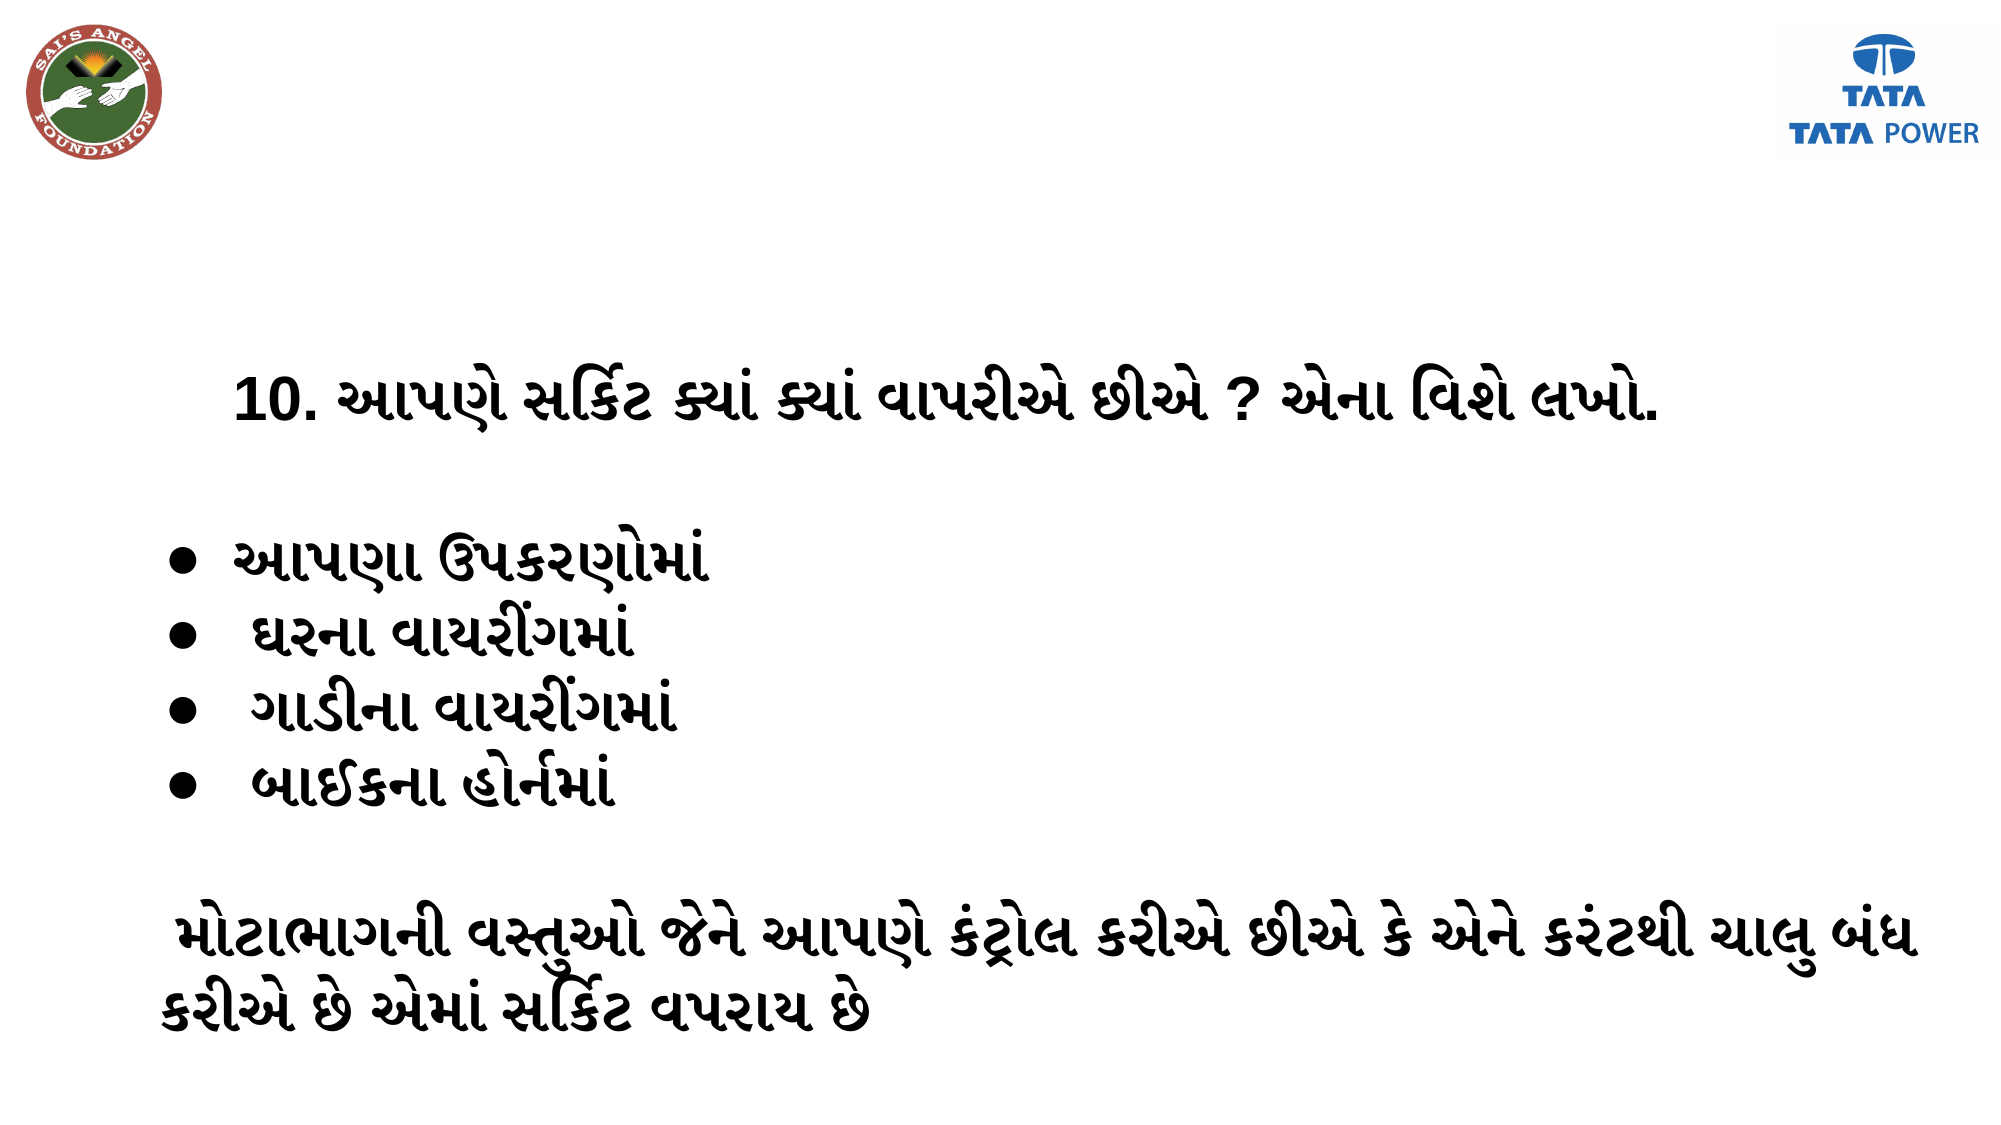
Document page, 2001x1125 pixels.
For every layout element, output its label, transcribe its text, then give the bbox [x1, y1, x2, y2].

picture [26, 24, 162, 160]
picture [1775, 19, 2000, 164]
text_box 10. આપણે સર્કિટ ક્યાં ક્યાં વાપરીએ છીએ ? એના વિશે લખો. આપણા ઉપકરણોમાં ઘરના વાયરીંગમાં ગાડીના વાયરીંગમાં બાઈકના હોર્નમાં મોટાભાગની વસ્તુઓ જેને આપણે કંટ્રોલ કરીએ છીએ કે એને કરંટથી ચાલુ બંધ કરીએ છે એમાં સર્કિટ વપરાય છે [142, 332, 1940, 1125]
